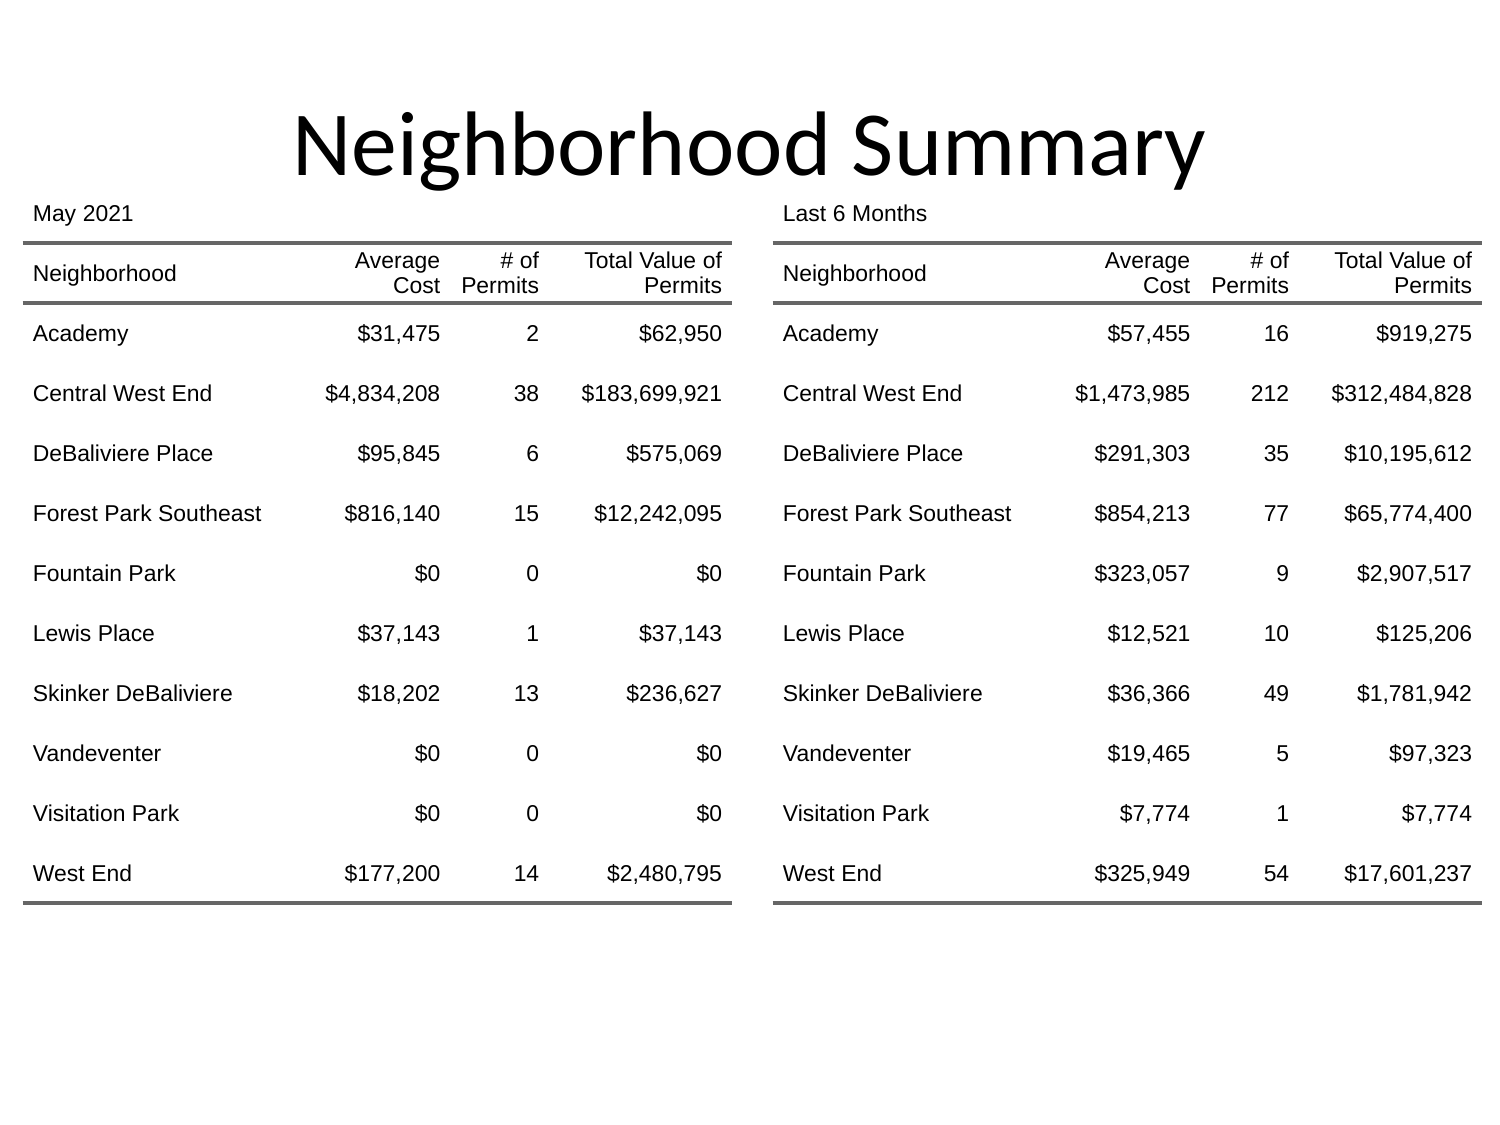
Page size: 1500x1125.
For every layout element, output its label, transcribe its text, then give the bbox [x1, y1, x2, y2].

table_cell $291,303 [1043, 423, 1201, 483]
table_cell $0 [293, 723, 451, 783]
table_cell Academy [773, 305, 1043, 363]
table_cell $95,845 [293, 423, 451, 483]
table_cell 35 [1201, 423, 1300, 483]
table_cell $62,950 [550, 305, 732, 363]
table_cell $1,781,942 [1300, 663, 1482, 723]
table_cell $125,206 [1300, 603, 1482, 663]
table_cell # of Permits [1201, 245, 1300, 301]
table_cell Average Cost [1043, 245, 1201, 301]
table_cell 0 [451, 783, 550, 843]
table_cell $37,143 [550, 603, 732, 663]
table_cell Central West End [773, 363, 1043, 423]
table_cell $10,195,612 [1300, 423, 1482, 483]
table_cell 15 [451, 483, 550, 543]
title Neighborhood Summary [75, 45, 1425, 233]
table_cell $183,699,921 [550, 363, 732, 423]
table_cell 6 [451, 423, 550, 483]
table_cell 0 [451, 543, 550, 603]
table_cell $12,521 [1043, 603, 1201, 663]
table_cell Academy [23, 305, 293, 363]
table_cell 14 [451, 843, 550, 901]
table_cell $816,140 [293, 483, 451, 543]
table_cell Total Value of Permits [1300, 245, 1482, 301]
table_cell Neighborhood [23, 245, 293, 301]
table_cell $65,774,400 [1300, 483, 1482, 543]
table_cell Average Cost [293, 245, 451, 301]
table_cell 212 [1201, 363, 1300, 423]
table_cell Neighborhood [773, 245, 1043, 301]
table_cell 49 [1201, 663, 1300, 723]
table_cell $37,143 [293, 603, 451, 663]
table_cell $236,627 [550, 663, 732, 723]
table_cell $97,323 [1300, 723, 1482, 783]
table_cell Skinker DeBaliviere [23, 663, 293, 723]
table_cell Central West End [23, 363, 293, 423]
table_cell DeBaliviere Place [23, 423, 293, 483]
table_cell $325,949 [1043, 843, 1201, 901]
table_cell $854,213 [1043, 483, 1201, 543]
table_cell $312,484,828 [1300, 363, 1482, 423]
table_cell 0 [451, 723, 550, 783]
table_cell Forest Park Southeast [773, 483, 1043, 543]
table_cell Fountain Park [773, 543, 1043, 603]
table_cell $0 [550, 543, 732, 603]
table_cell Lewis Place [773, 603, 1043, 663]
table_cell # of Permits [451, 245, 550, 301]
table_cell $31,475 [293, 305, 451, 363]
table_cell $323,057 [1043, 543, 1201, 603]
table_cell Skinker DeBaliviere [773, 663, 1043, 723]
table_cell $17,601,237 [1300, 843, 1482, 901]
table_cell $2,480,795 [550, 843, 732, 901]
table_cell West End [23, 843, 293, 901]
table_cell $36,366 [1043, 663, 1201, 723]
table_cell $12,242,095 [550, 483, 732, 543]
table_cell $1,473,985 [1043, 363, 1201, 423]
table_cell $0 [293, 783, 451, 843]
table_cell $19,465 [1043, 723, 1201, 783]
table_cell 16 [1201, 305, 1300, 363]
table_cell 54 [1201, 843, 1300, 901]
table_header Last 6 Months [773, 183, 1482, 241]
table_cell Fountain Park [23, 543, 293, 603]
table_cell $7,774 [1300, 783, 1482, 843]
table_cell Vandeventer [23, 723, 293, 783]
table_cell 1 [451, 603, 550, 663]
table_cell 9 [1201, 543, 1300, 603]
table_cell $18,202 [293, 663, 451, 723]
table_cell $919,275 [1300, 305, 1482, 363]
table_cell $0 [550, 783, 732, 843]
table_cell 5 [1201, 723, 1300, 783]
table_cell $57,455 [1043, 305, 1201, 363]
table_cell DeBaliviere Place [773, 423, 1043, 483]
table_cell Lewis Place [23, 603, 293, 663]
table_cell West End [773, 843, 1043, 901]
table_cell $0 [550, 723, 732, 783]
table_cell $575,069 [550, 423, 732, 483]
table_header May 2021 [23, 183, 732, 241]
table_cell Total Value of Permits [550, 245, 732, 301]
table_cell 13 [451, 663, 550, 723]
table_cell 77 [1201, 483, 1300, 543]
table_cell 38 [451, 363, 550, 423]
table_cell $0 [293, 543, 451, 603]
table_cell Visitation Park [23, 783, 293, 843]
table_cell 2 [451, 305, 550, 363]
table_cell $4,834,208 [293, 363, 451, 423]
table_cell $177,200 [293, 843, 451, 901]
table_cell Visitation Park [773, 783, 1043, 843]
table_cell 10 [1201, 603, 1300, 663]
table_cell $2,907,517 [1300, 543, 1482, 603]
table_cell Vandeventer [773, 723, 1043, 783]
table_cell Forest Park Southeast [23, 483, 293, 543]
table_cell 1 [1201, 783, 1300, 843]
table_cell $7,774 [1043, 783, 1201, 843]
